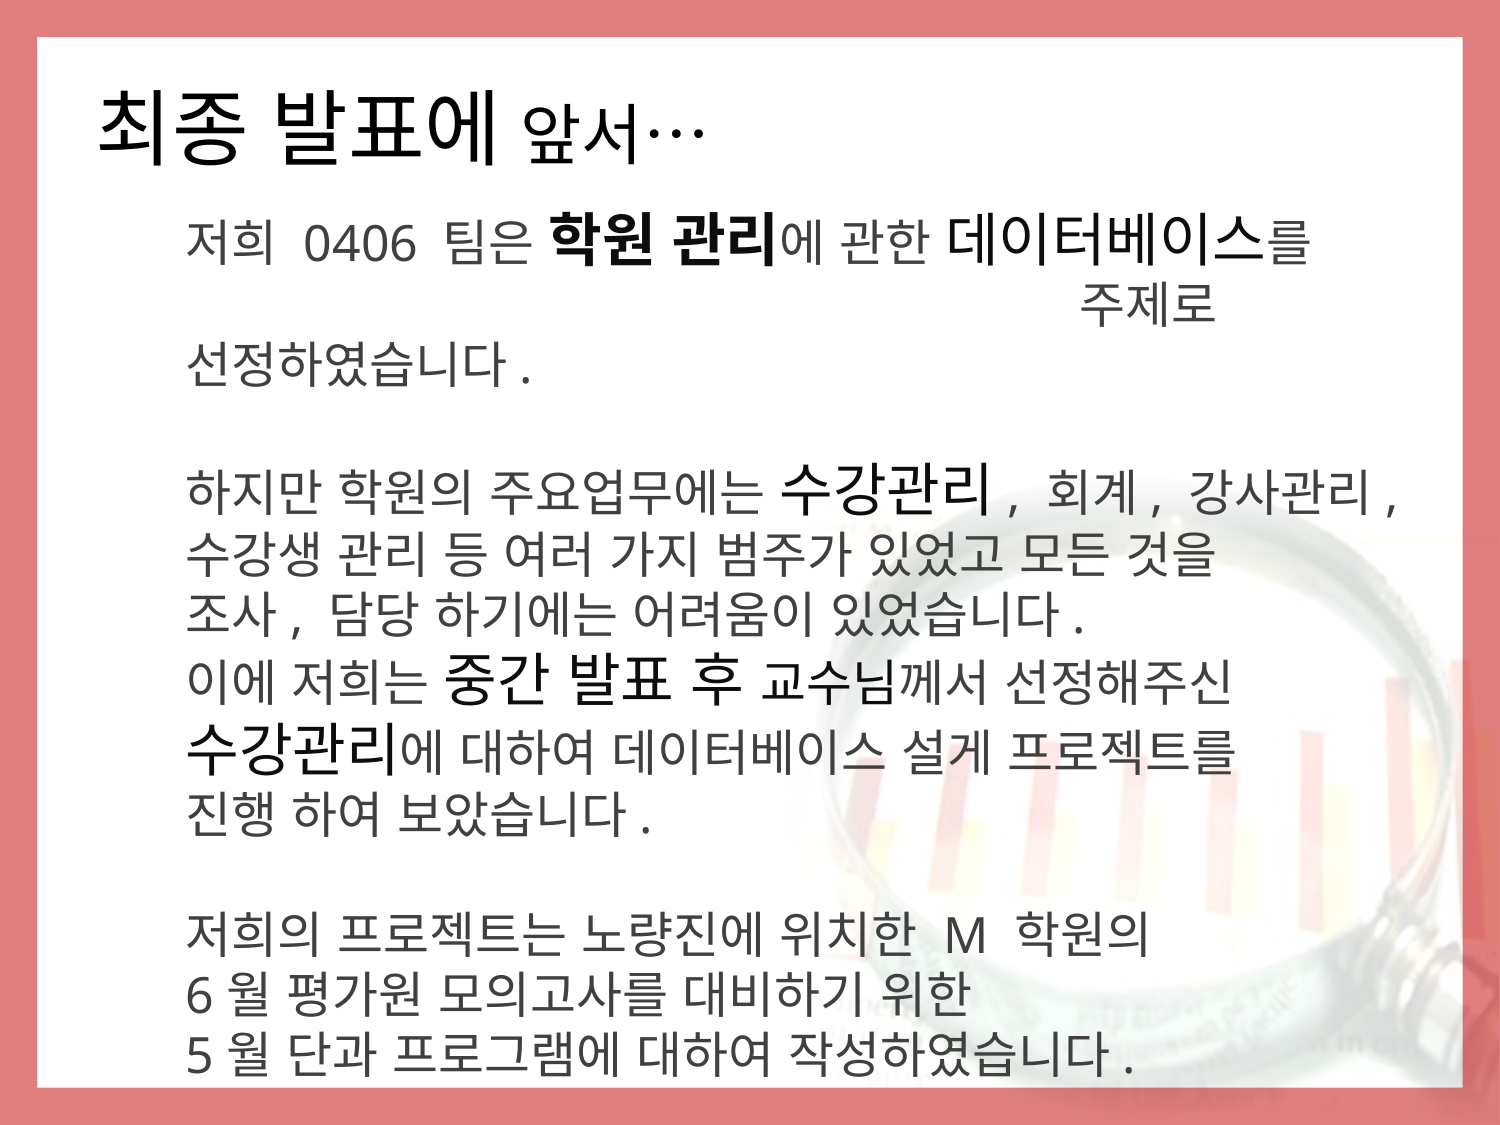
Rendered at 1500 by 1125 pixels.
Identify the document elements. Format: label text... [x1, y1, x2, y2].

text_box [0, 0, 1500, 1125]
text_box 저희 0406 팀은 학원 관리에 관한 데이터베이스를 주제로 선정하였습니다. 하지만 학원의 주요업무에는 수강관리, 회계, 강사관리, 수강생 관리 등 여러 가지 범주가 있었고 모든 것을 조사, 담당 하기에는 어려움이 있었습니다. 이에 저희는 중간 발표 후 교수님께서 선정해주신 수강관리에 대하여 데이터베이스 설게 프로젝트를 진행 하여 보았습니다. 저희의 프로젝트는 노량진에 위치한 M 학원의 6월 평가원 모의고사를 대비하기 위한 5월 단과 프로그램에 대하여 작성하였습니다. [171, 196, 1424, 1091]
picture [759, 407, 1500, 1125]
text_box 최종 발표에 앞서… [81, 68, 726, 184]
